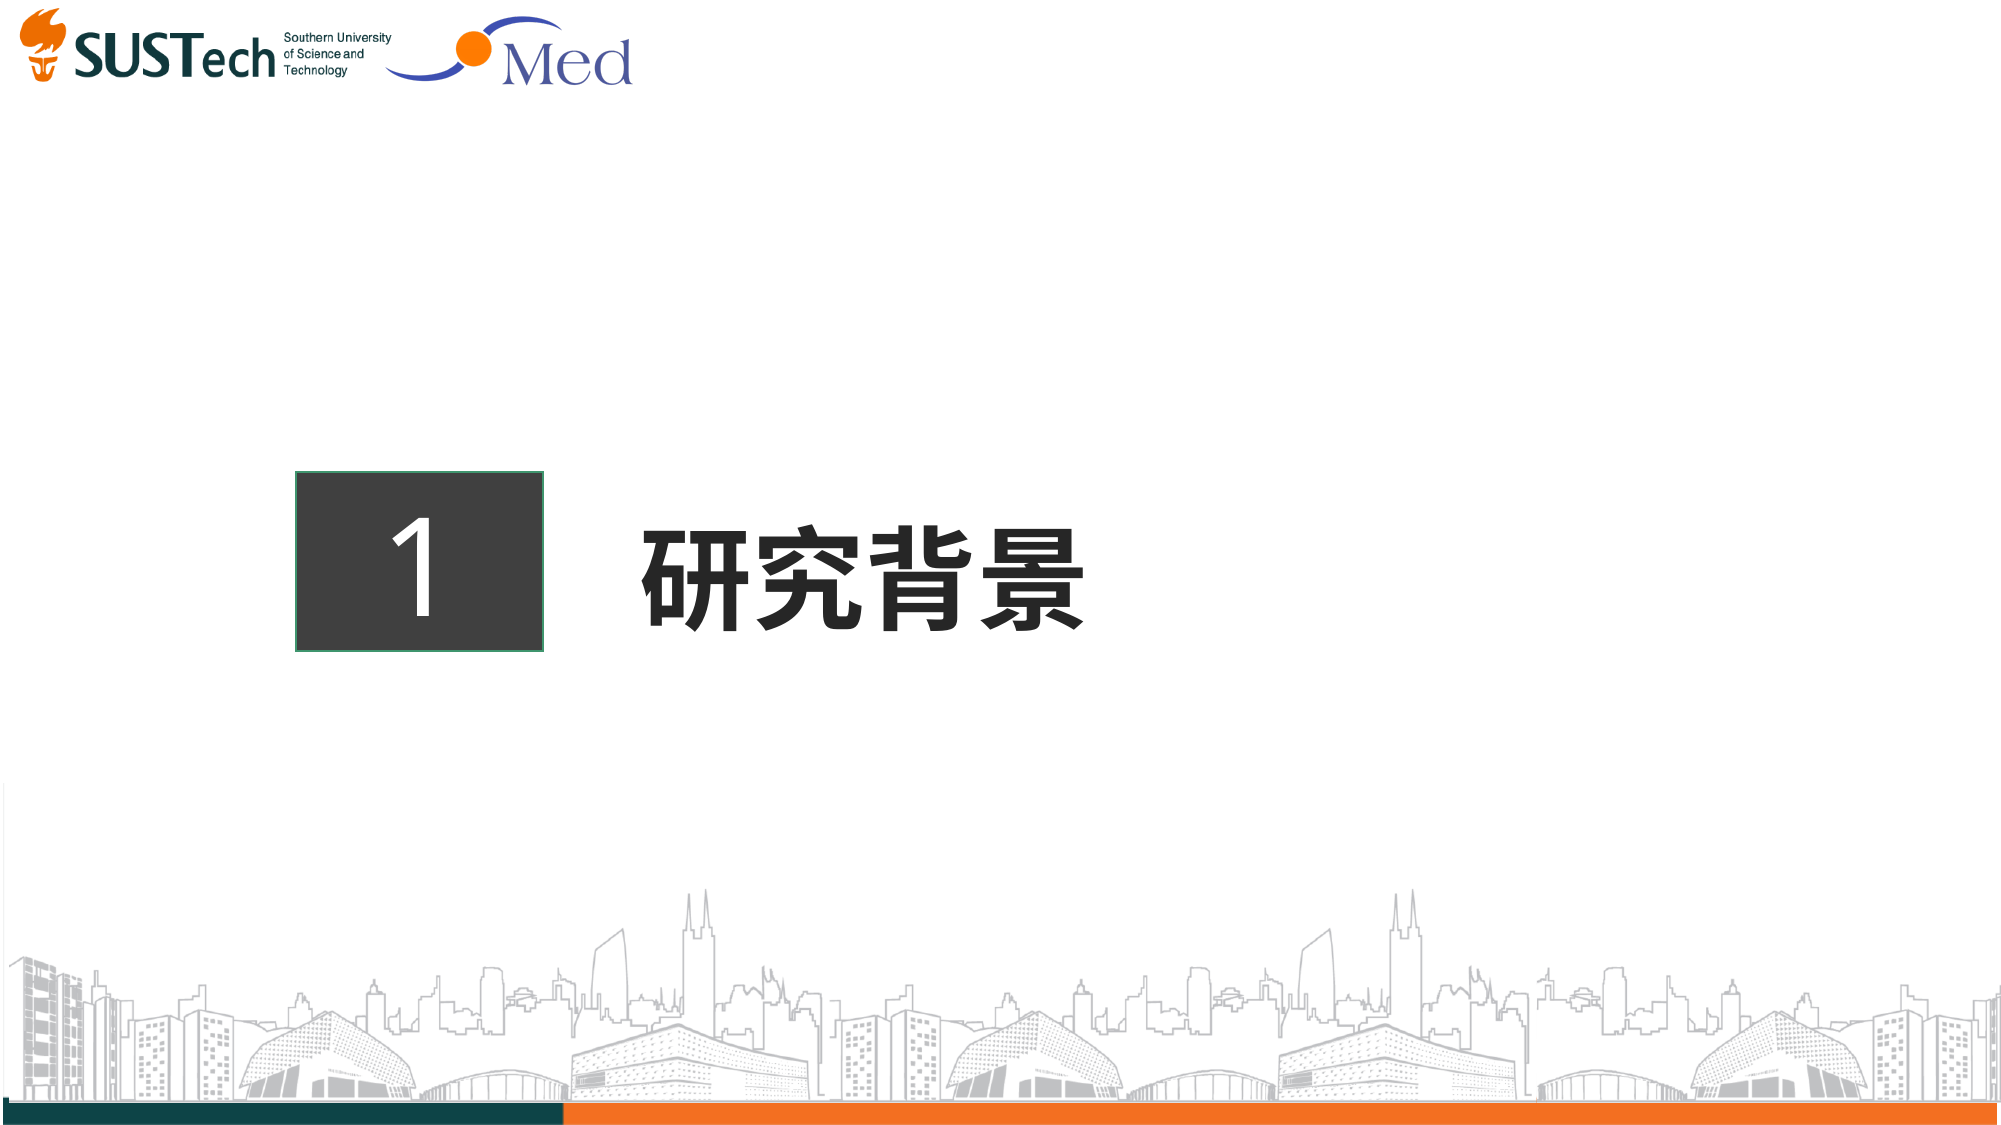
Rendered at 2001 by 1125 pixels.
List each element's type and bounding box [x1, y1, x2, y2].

picture [385, 0, 640, 177]
text_box [3, 0, 2000, 1125]
